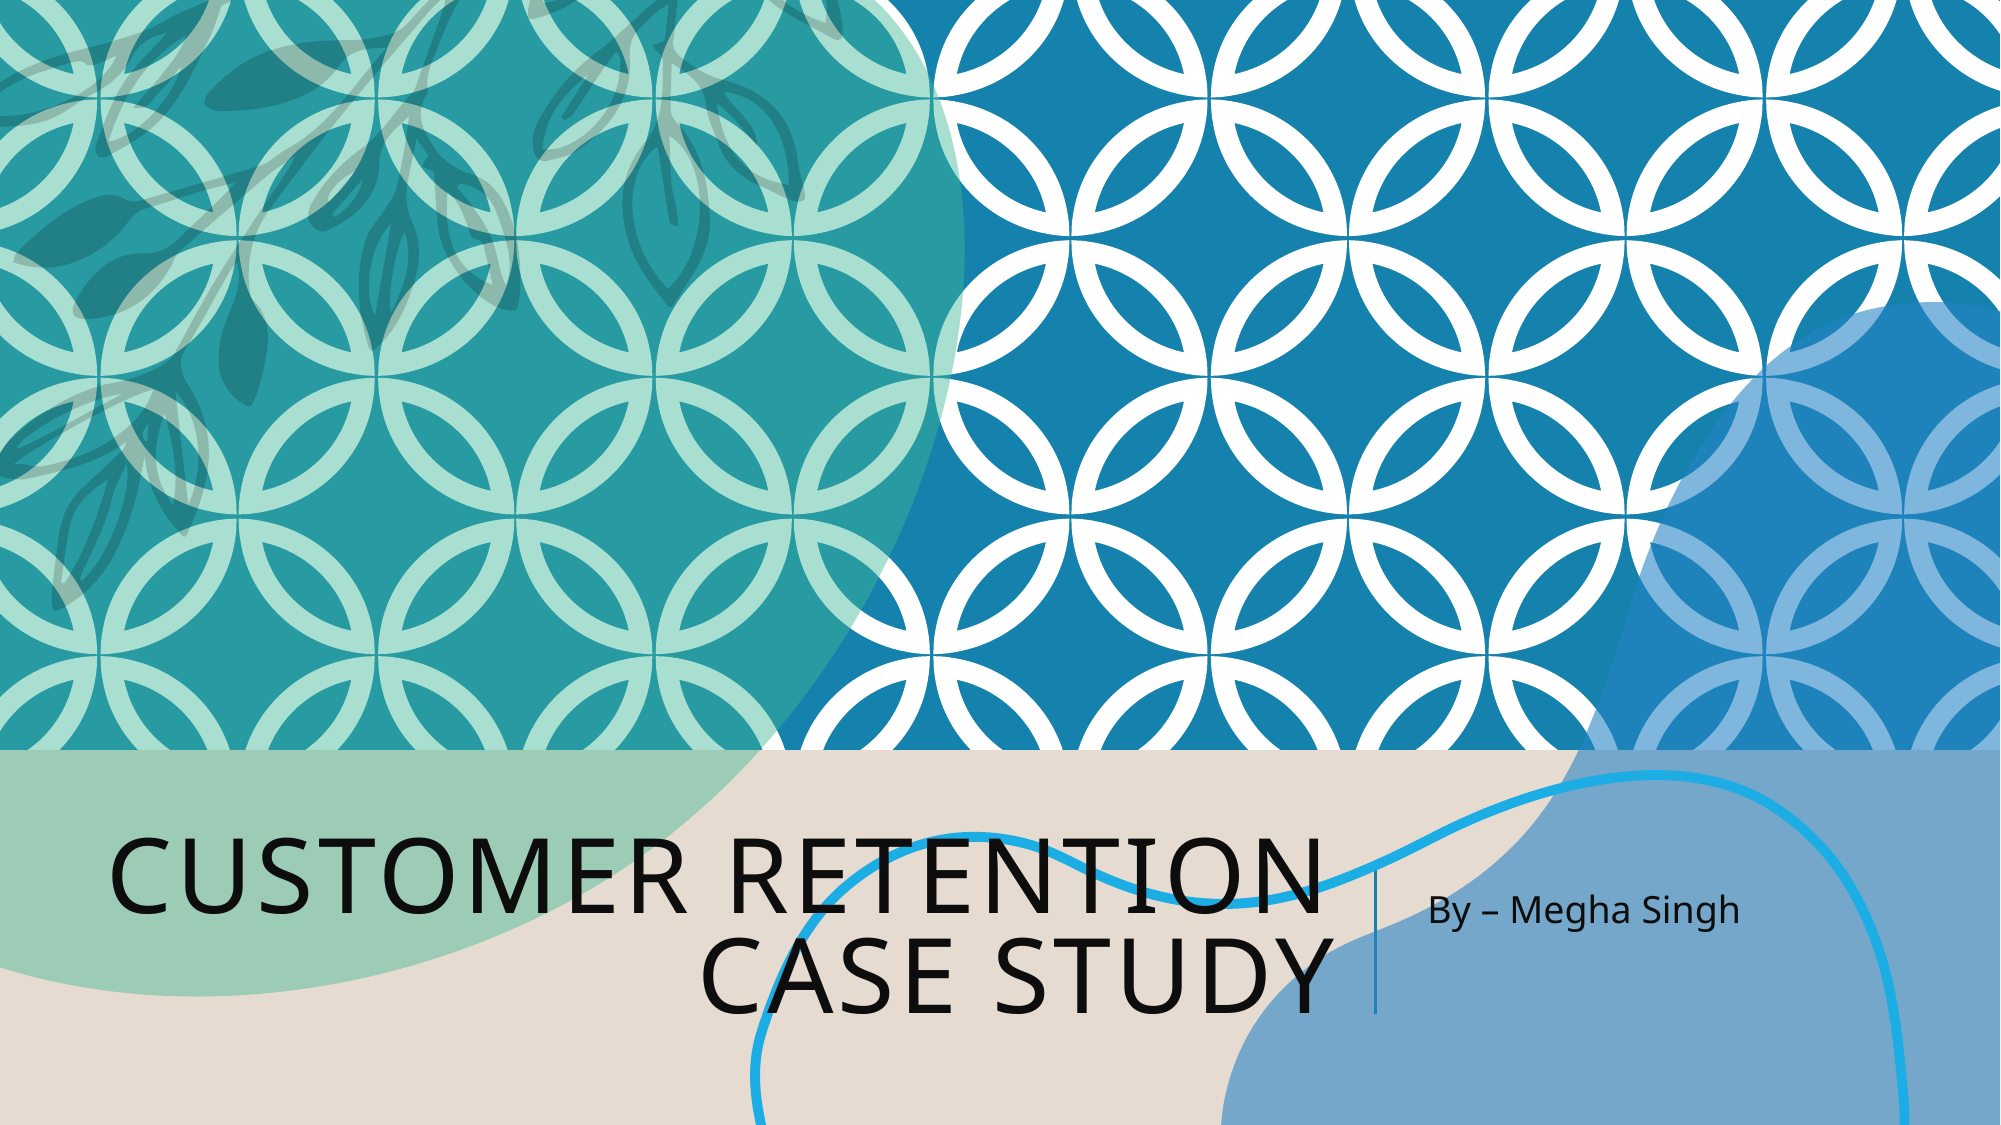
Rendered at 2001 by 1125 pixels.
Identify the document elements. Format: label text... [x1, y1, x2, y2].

title Customer Retention Case Study [75, 813, 1350, 1054]
subtitle By – Megha Singh [1412, 813, 1938, 1054]
